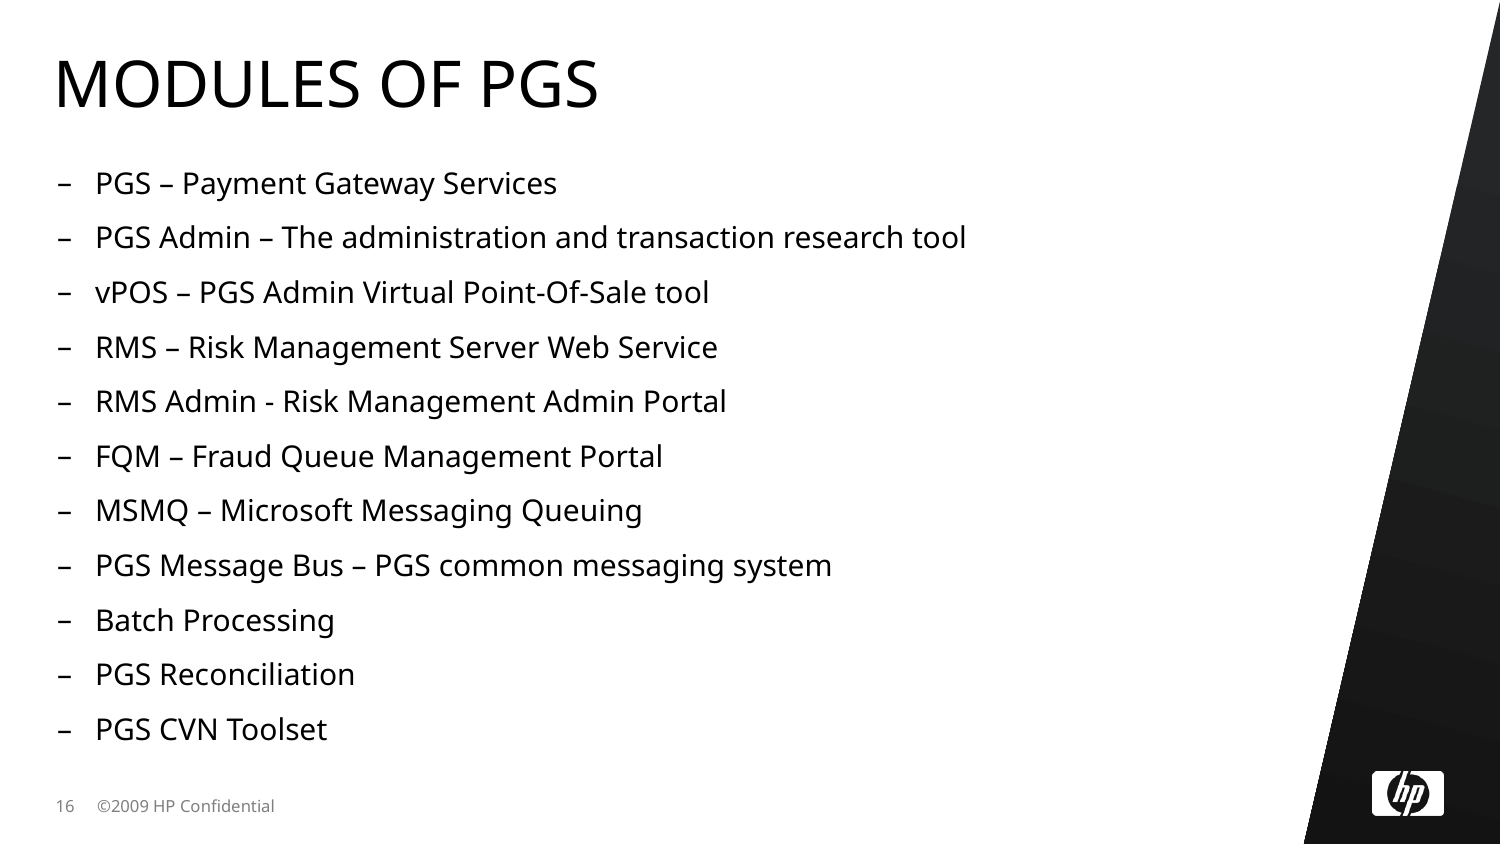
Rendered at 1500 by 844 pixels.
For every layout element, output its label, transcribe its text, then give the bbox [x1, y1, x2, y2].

picture [1372, 771, 1444, 816]
list PGS – Payment Gateway Services PGS Admin – The administration and transaction research tool vPOS – PGS Admin Virtual Point-Of-Sale tool RMS – Risk Management Server Web Service RMS Admin - Risk Management Admin Portal FQM – Fraud Queue Management Portal MSMQ – Microsoft Messaging Queuing PGS Message Bus – PGS common messaging system Batch Processing PGS Reconciliation PGS CVN Toolset [41, 153, 1299, 755]
title Modules of PGS [38, 48, 1413, 131]
